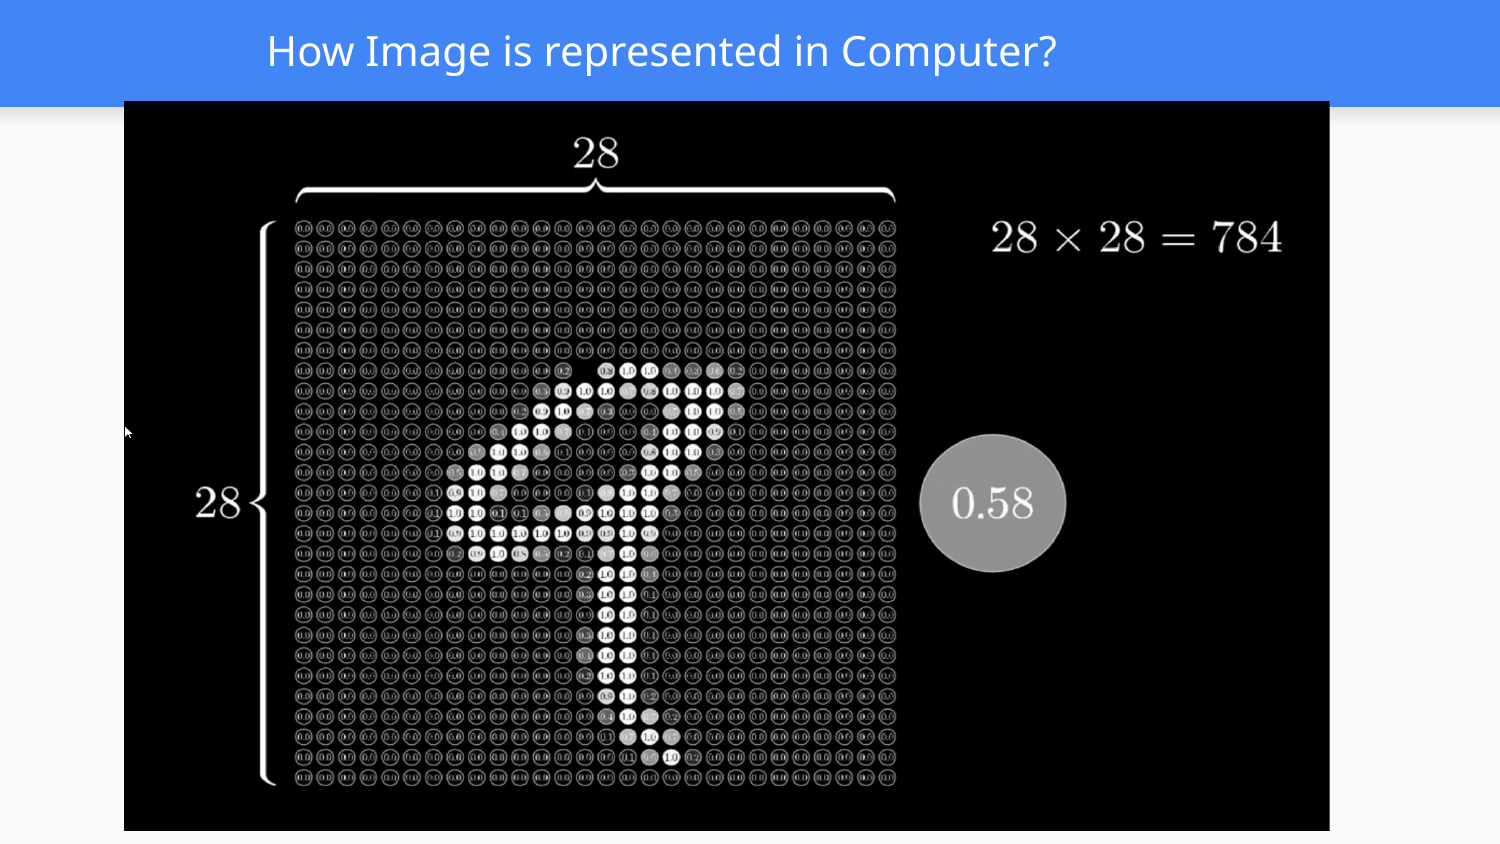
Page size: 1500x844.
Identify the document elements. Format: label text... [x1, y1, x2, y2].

picture [123, 101, 1330, 831]
title How Image is represented in Computer? [251, 0, 1500, 99]
